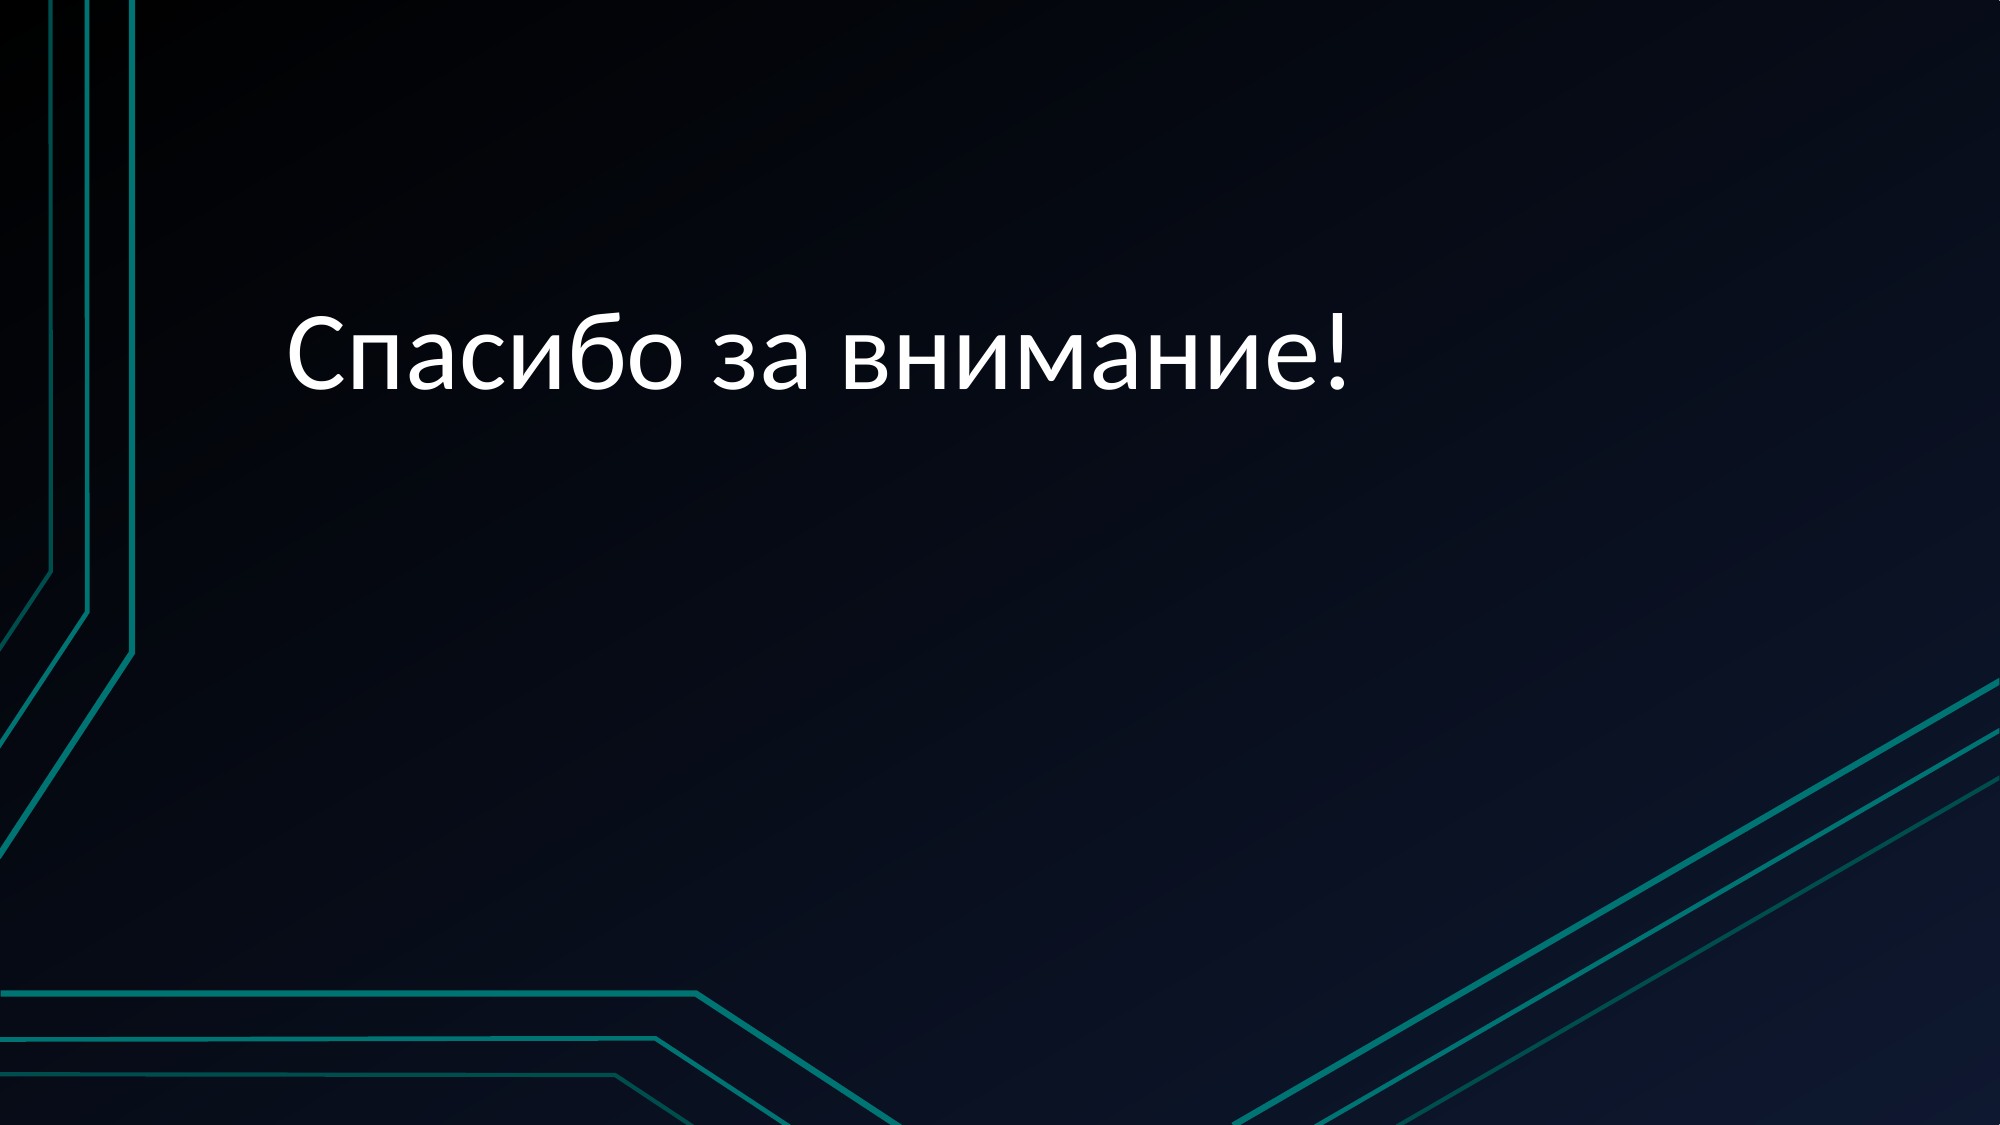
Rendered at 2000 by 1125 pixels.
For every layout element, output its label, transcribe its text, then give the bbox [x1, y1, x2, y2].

title Спасибо за внимание! [266, 95, 1700, 424]
